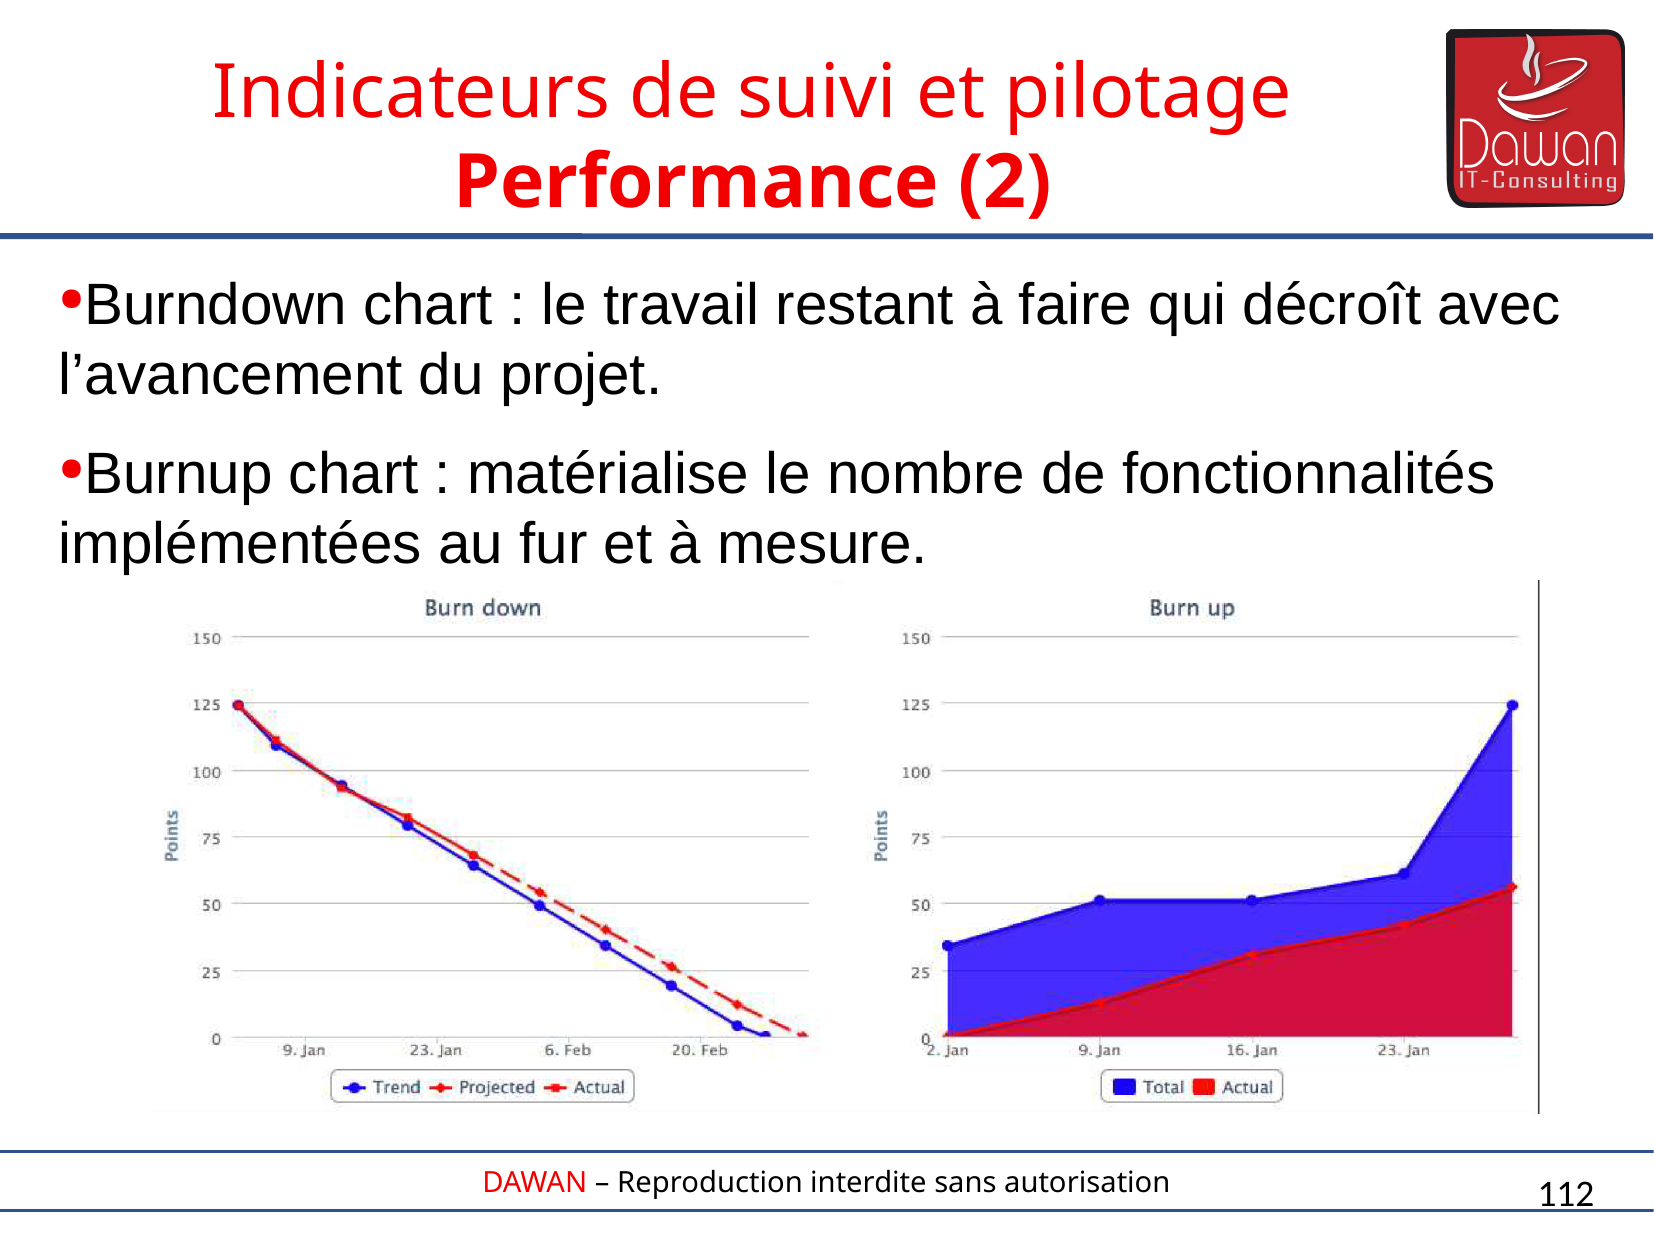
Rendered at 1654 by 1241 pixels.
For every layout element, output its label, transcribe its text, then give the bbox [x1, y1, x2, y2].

title Indicateurs de suivi et pilotage Performance (2) [59, 29, 1447, 237]
text_box 112 [1535, 1169, 1595, 1233]
picture [151, 578, 1549, 1114]
list Burndown chart : le travail restant à faire qui décroît avec l’avancement du projet. Burnup chart : matérialise le nombre de fonctionnalités implémentées au fur et à mesure. [59, 265, 1595, 1109]
picture [1447, 29, 1625, 208]
